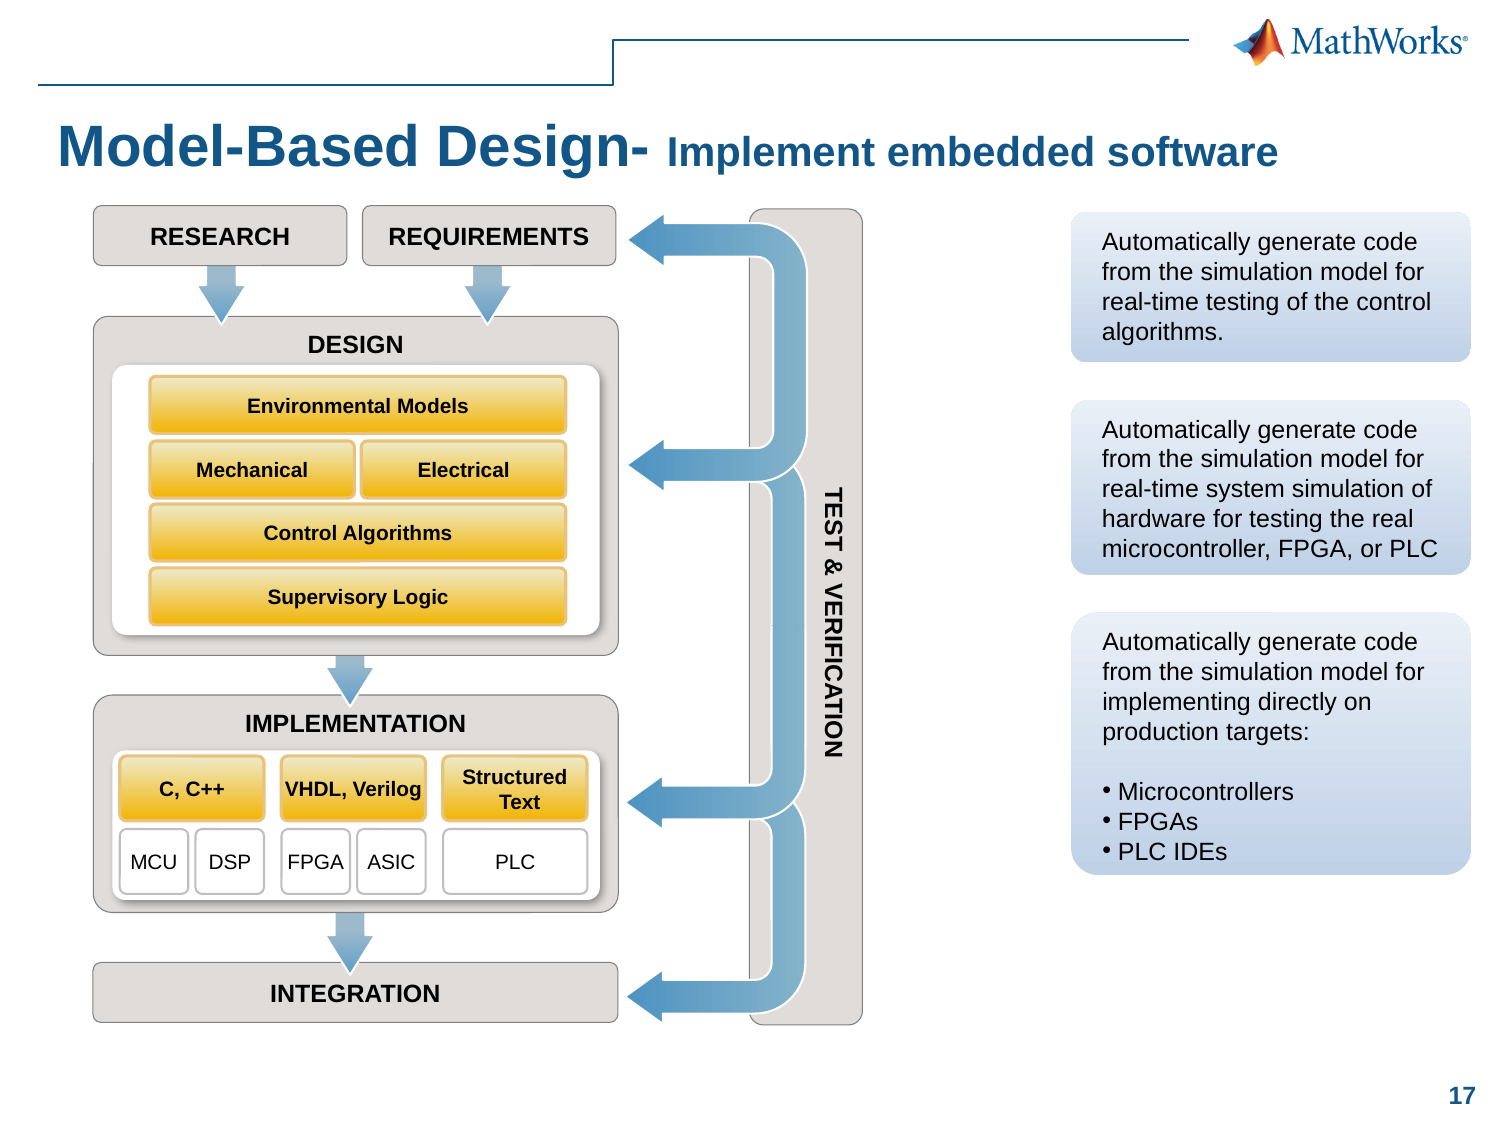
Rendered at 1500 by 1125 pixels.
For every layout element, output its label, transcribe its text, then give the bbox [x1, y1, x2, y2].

text_box [323, 656, 377, 693]
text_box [624, 837, 806, 1025]
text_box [1071, 612, 1472, 876]
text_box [626, 212, 808, 493]
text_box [624, 500, 806, 831]
text_box Electrical [361, 441, 566, 499]
text_box Mechanical [149, 441, 355, 499]
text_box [1070, 399, 1472, 576]
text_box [93, 694, 619, 913]
picture [1226, 7, 1483, 78]
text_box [119, 828, 265, 895]
text_box [194, 266, 249, 328]
text_box REQUIREMENTS [362, 205, 616, 266]
text_box [460, 266, 515, 328]
text_box RESEARCH [93, 205, 347, 266]
text_box Environmental Models [150, 376, 566, 434]
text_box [281, 828, 426, 895]
text_box Supervisory Logic [150, 567, 566, 625]
text_box INTEGRATION [92, 962, 618, 1023]
text_box [758, 208, 863, 1025]
text_box [323, 922, 377, 978]
text_box [112, 364, 600, 636]
text_box Control Algorithms [150, 503, 566, 561]
text_box Model-Based Design- Implement embedded software [42, 100, 1500, 200]
text_box TEST & VERIFICATION [812, 472, 858, 774]
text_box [1070, 212, 1472, 363]
text_box DESIGN [93, 316, 619, 656]
